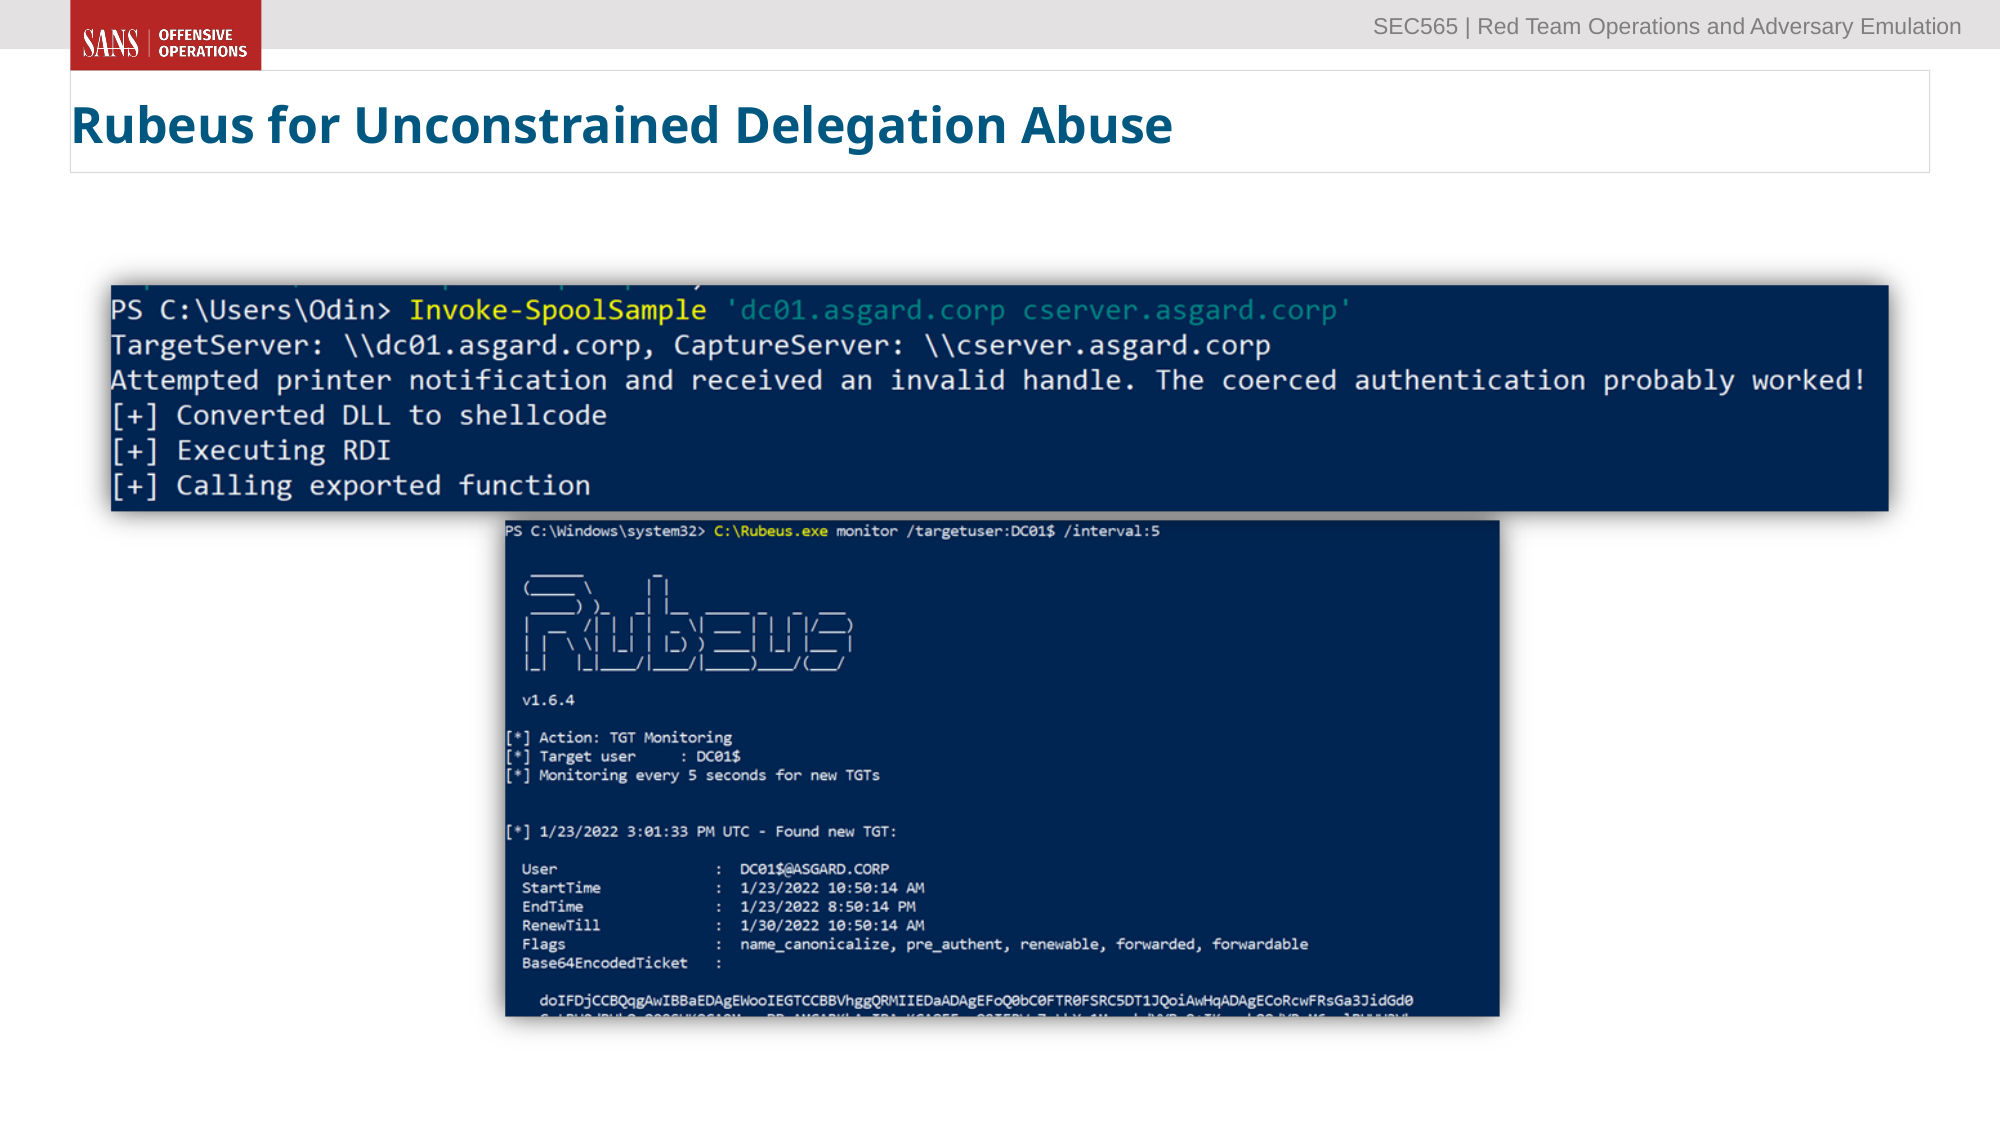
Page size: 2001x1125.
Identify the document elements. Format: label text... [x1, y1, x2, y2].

picture [159, 29, 247, 57]
picture [70, 244, 1930, 1058]
title Rubeus for Unconstrained Delegation Abuse [70, 70, 1930, 173]
picture [83, 29, 139, 57]
